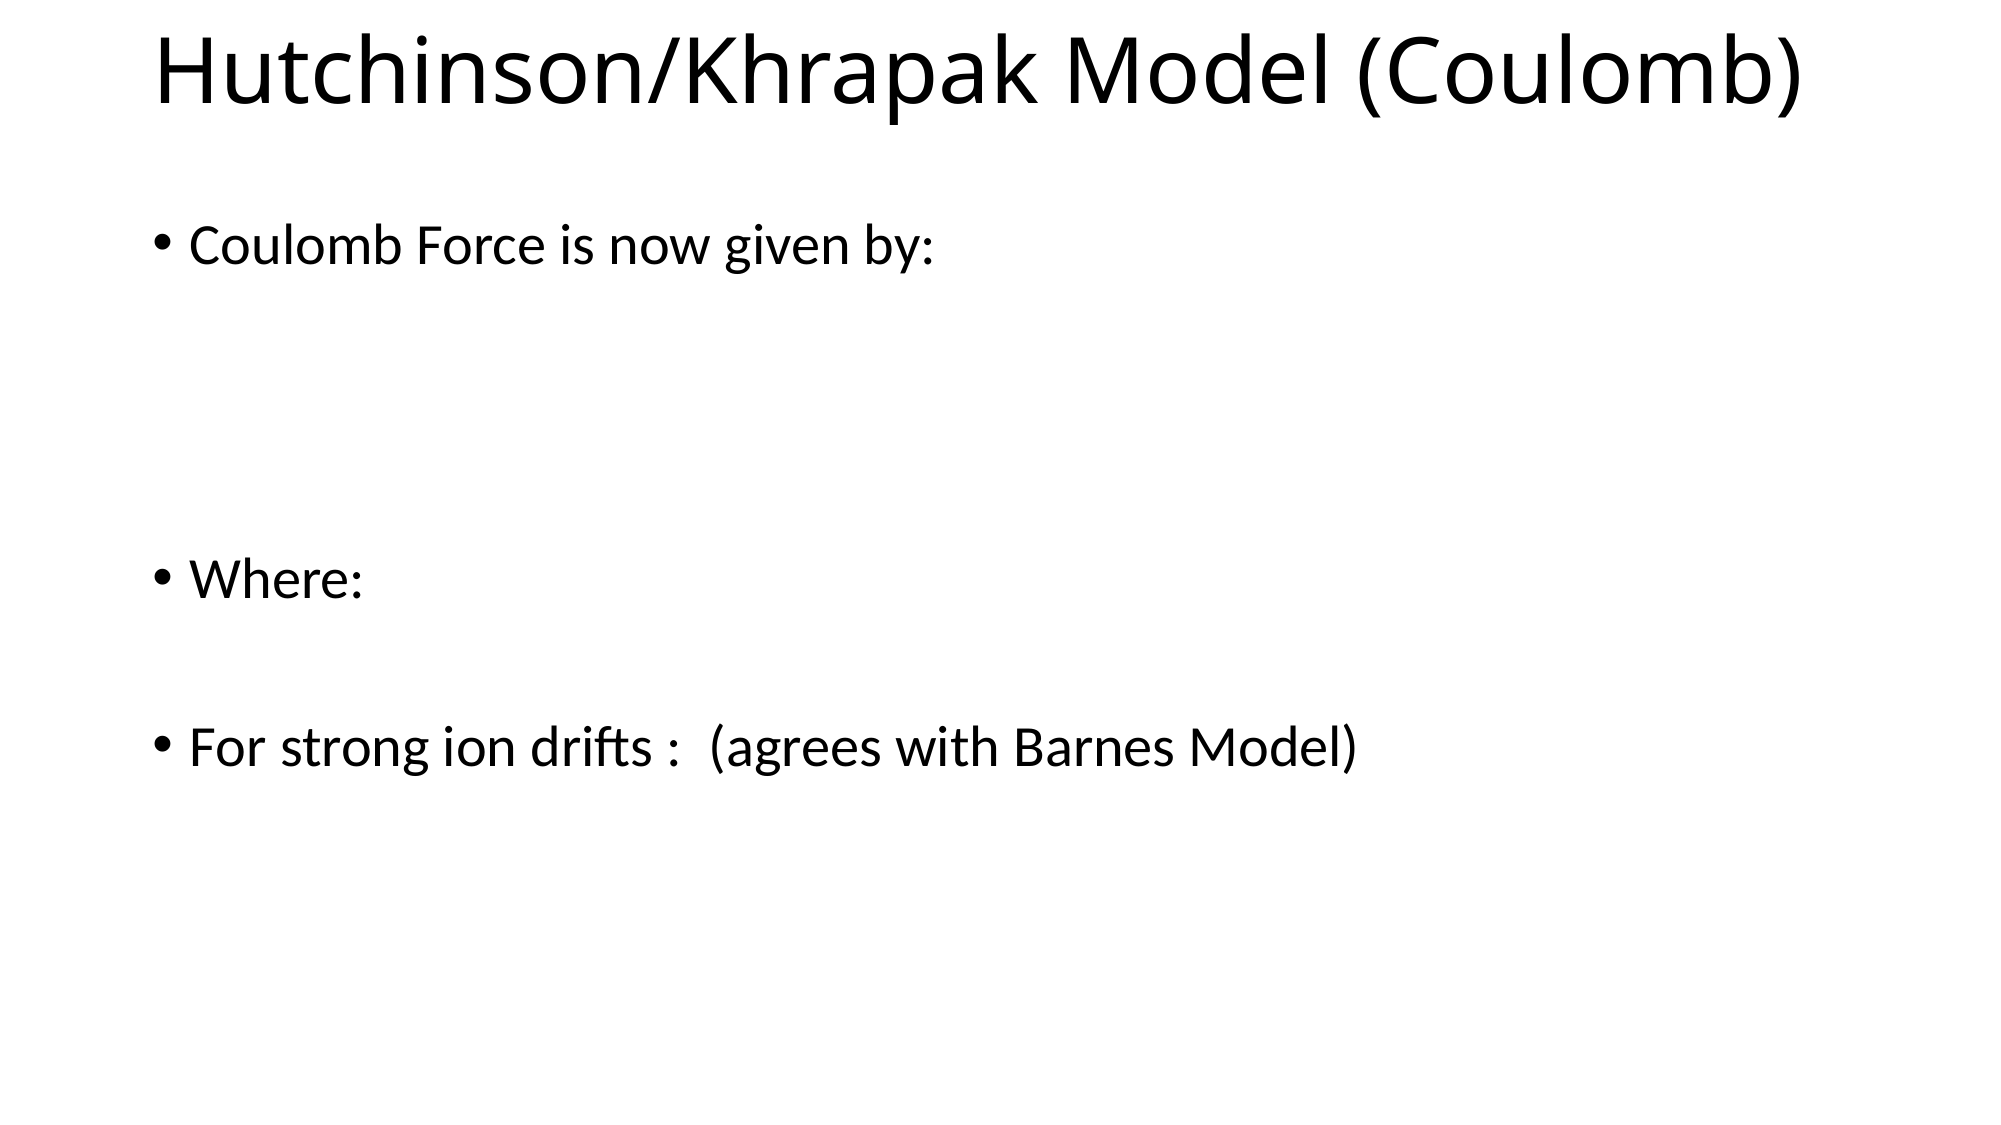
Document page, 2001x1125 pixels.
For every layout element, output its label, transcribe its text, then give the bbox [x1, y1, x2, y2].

title Hutchinson/Khrapak Model (Coulomb) [137, 0, 1863, 183]
